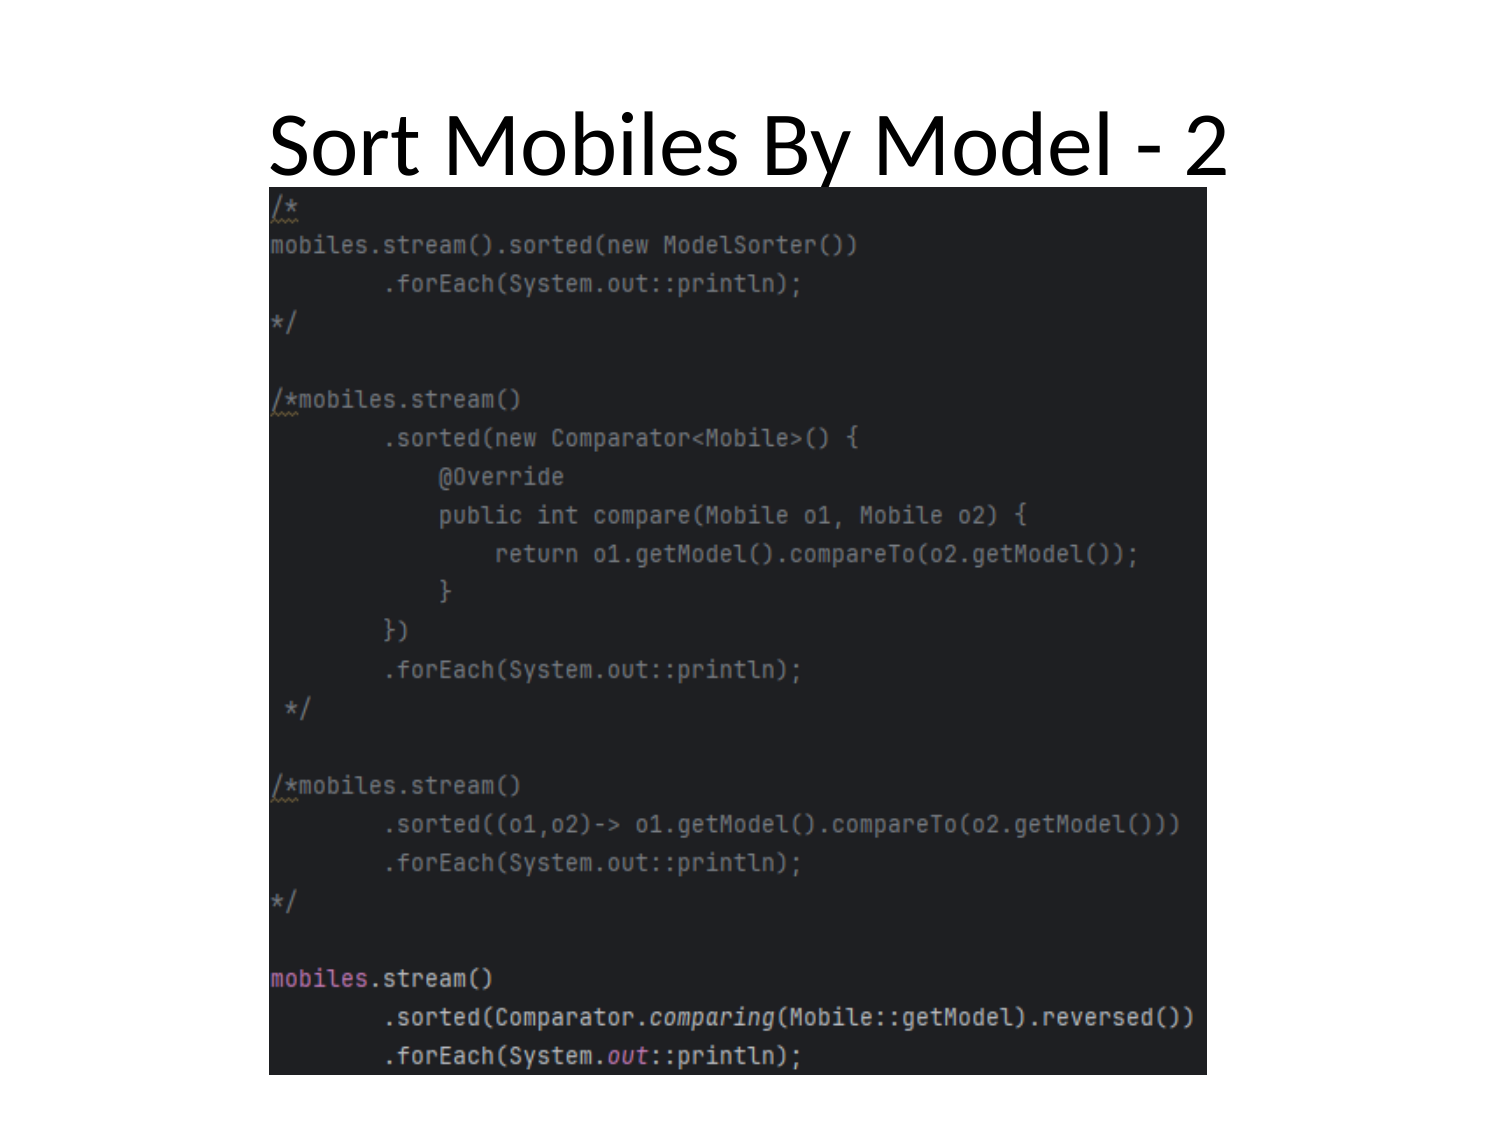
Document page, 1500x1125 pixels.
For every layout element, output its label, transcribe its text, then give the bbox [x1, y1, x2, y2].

picture [269, 187, 1208, 1075]
title Sort Mobiles By Model - 2 [75, 45, 1425, 233]
